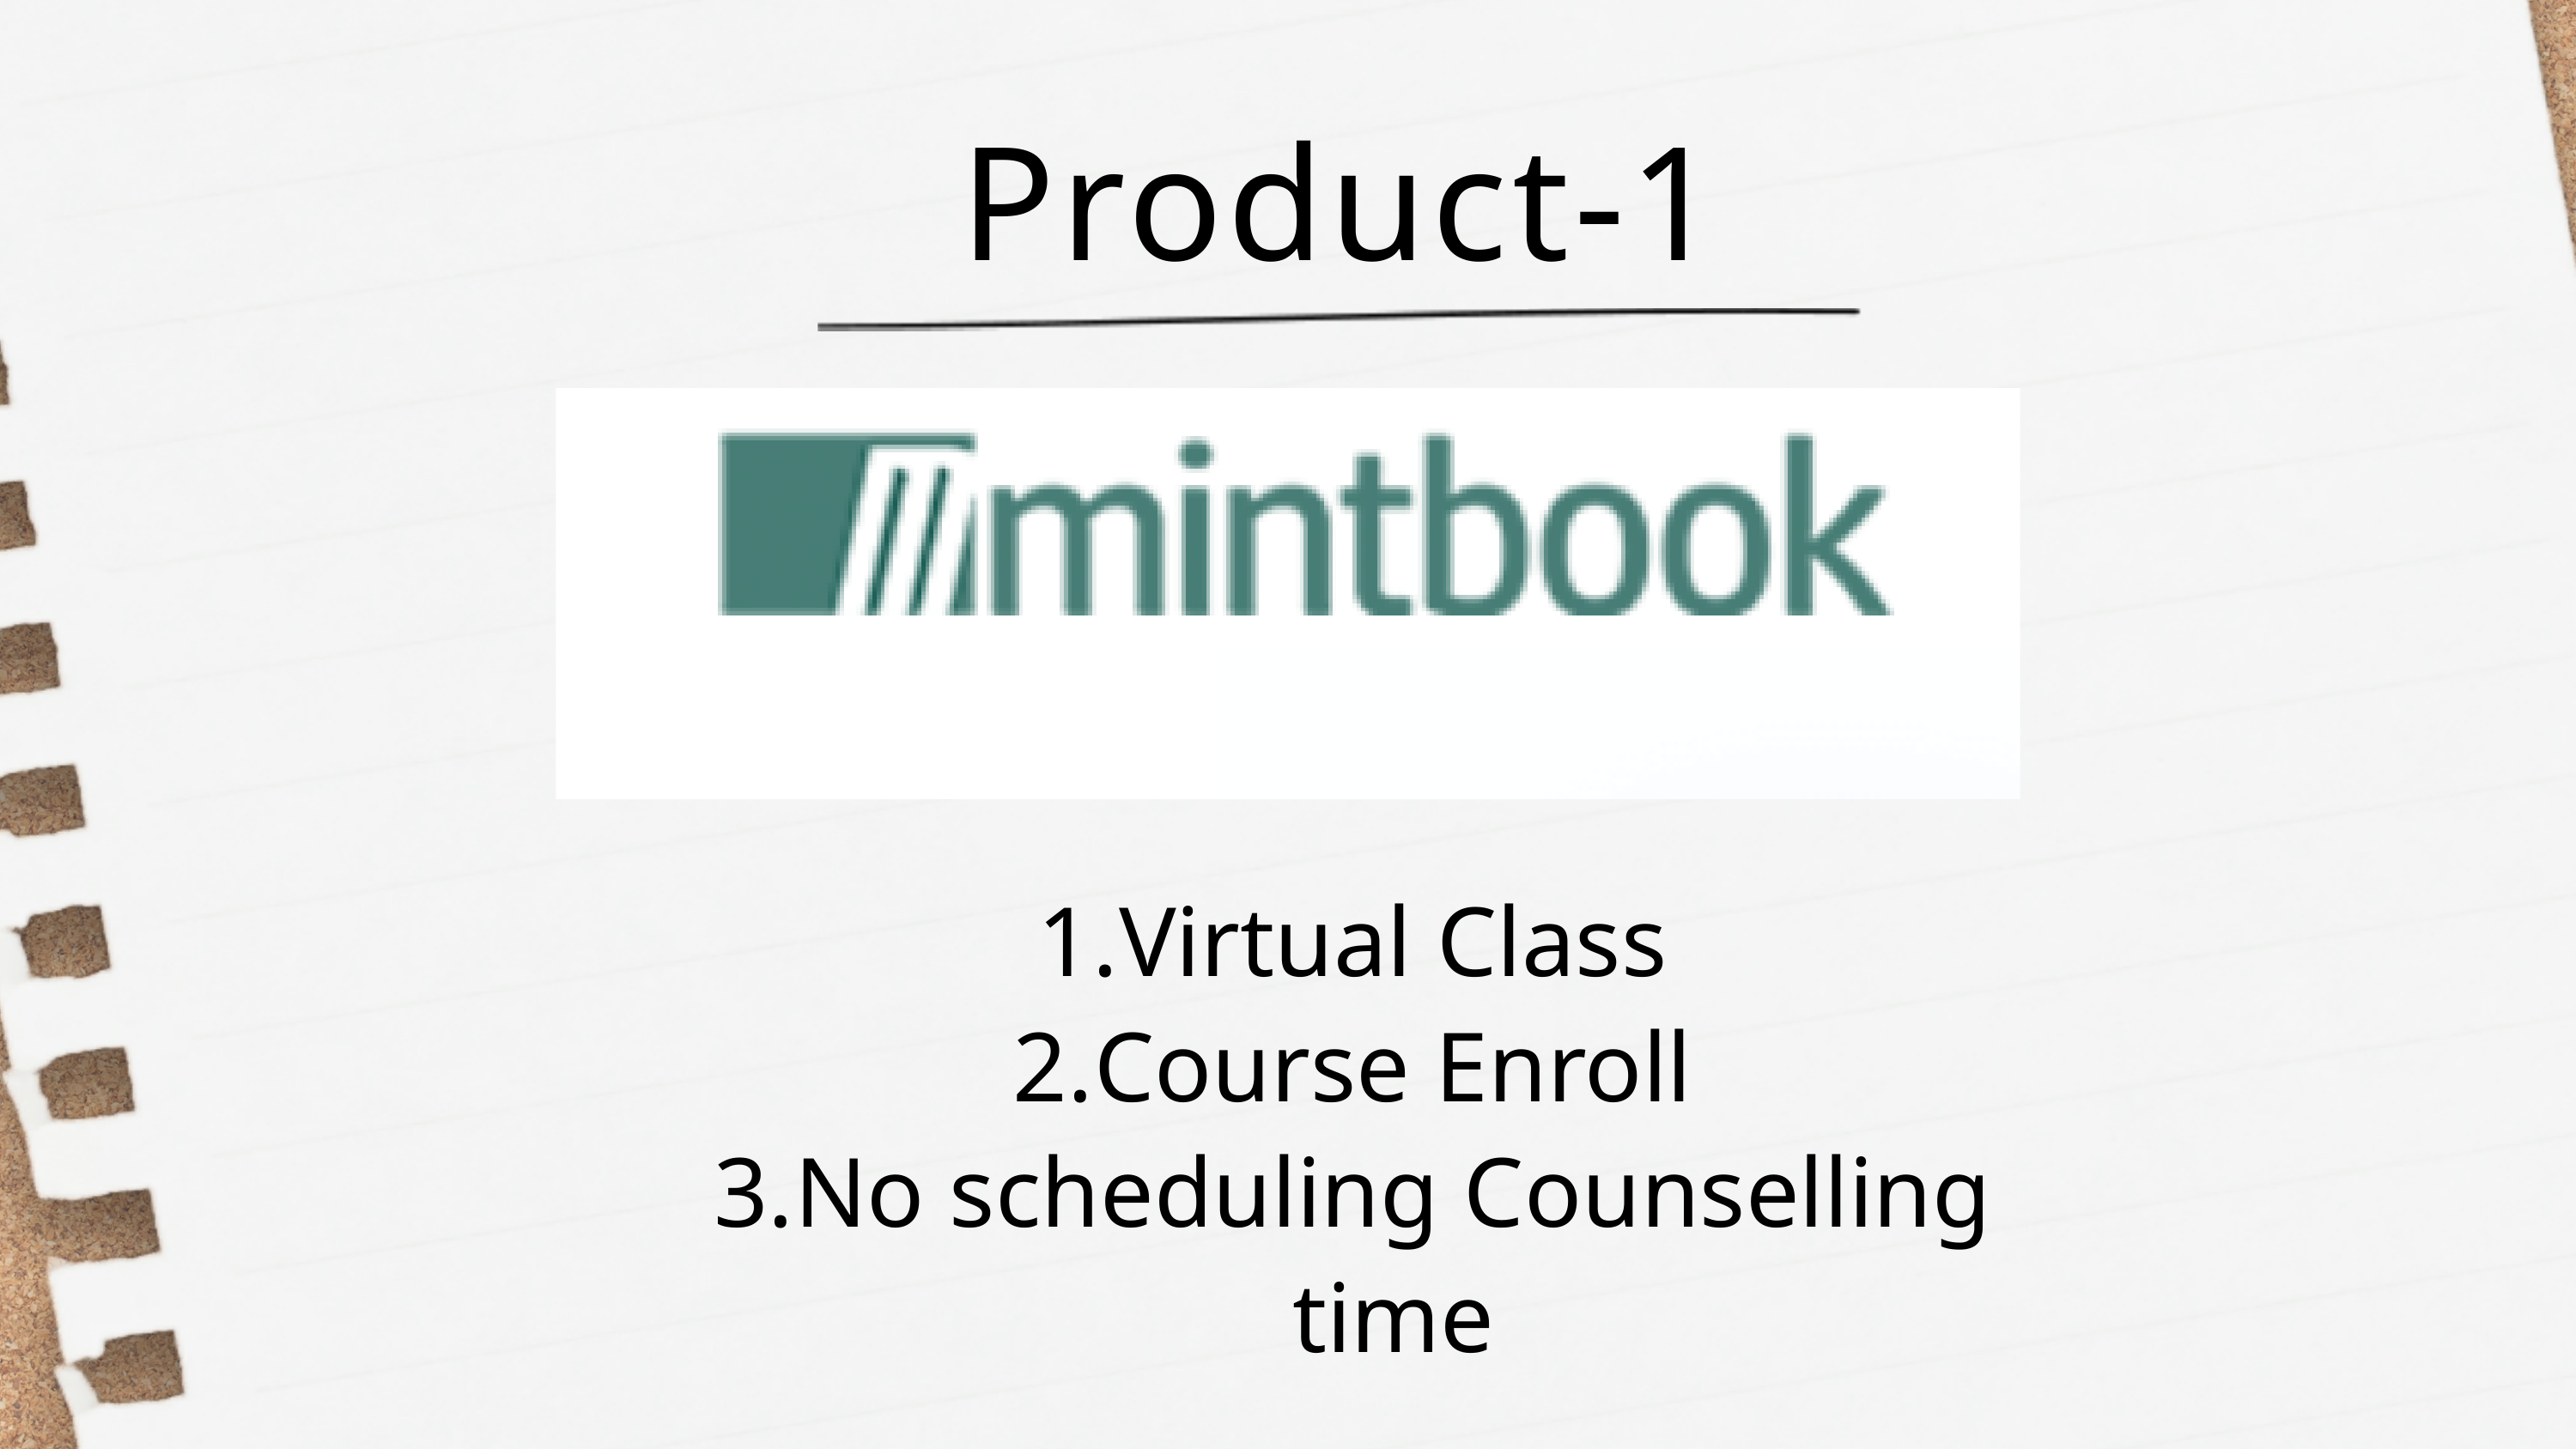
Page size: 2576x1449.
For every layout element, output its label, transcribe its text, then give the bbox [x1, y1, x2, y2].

text_box [817, 308, 1864, 331]
text_box [0, 0, 2576, 1449]
text_box [556, 388, 2020, 799]
text_box Virtual Class Course Enroll No scheduling Counselling time [556, 870, 2069, 1372]
text_box Product-1 [399, 71, 2282, 292]
